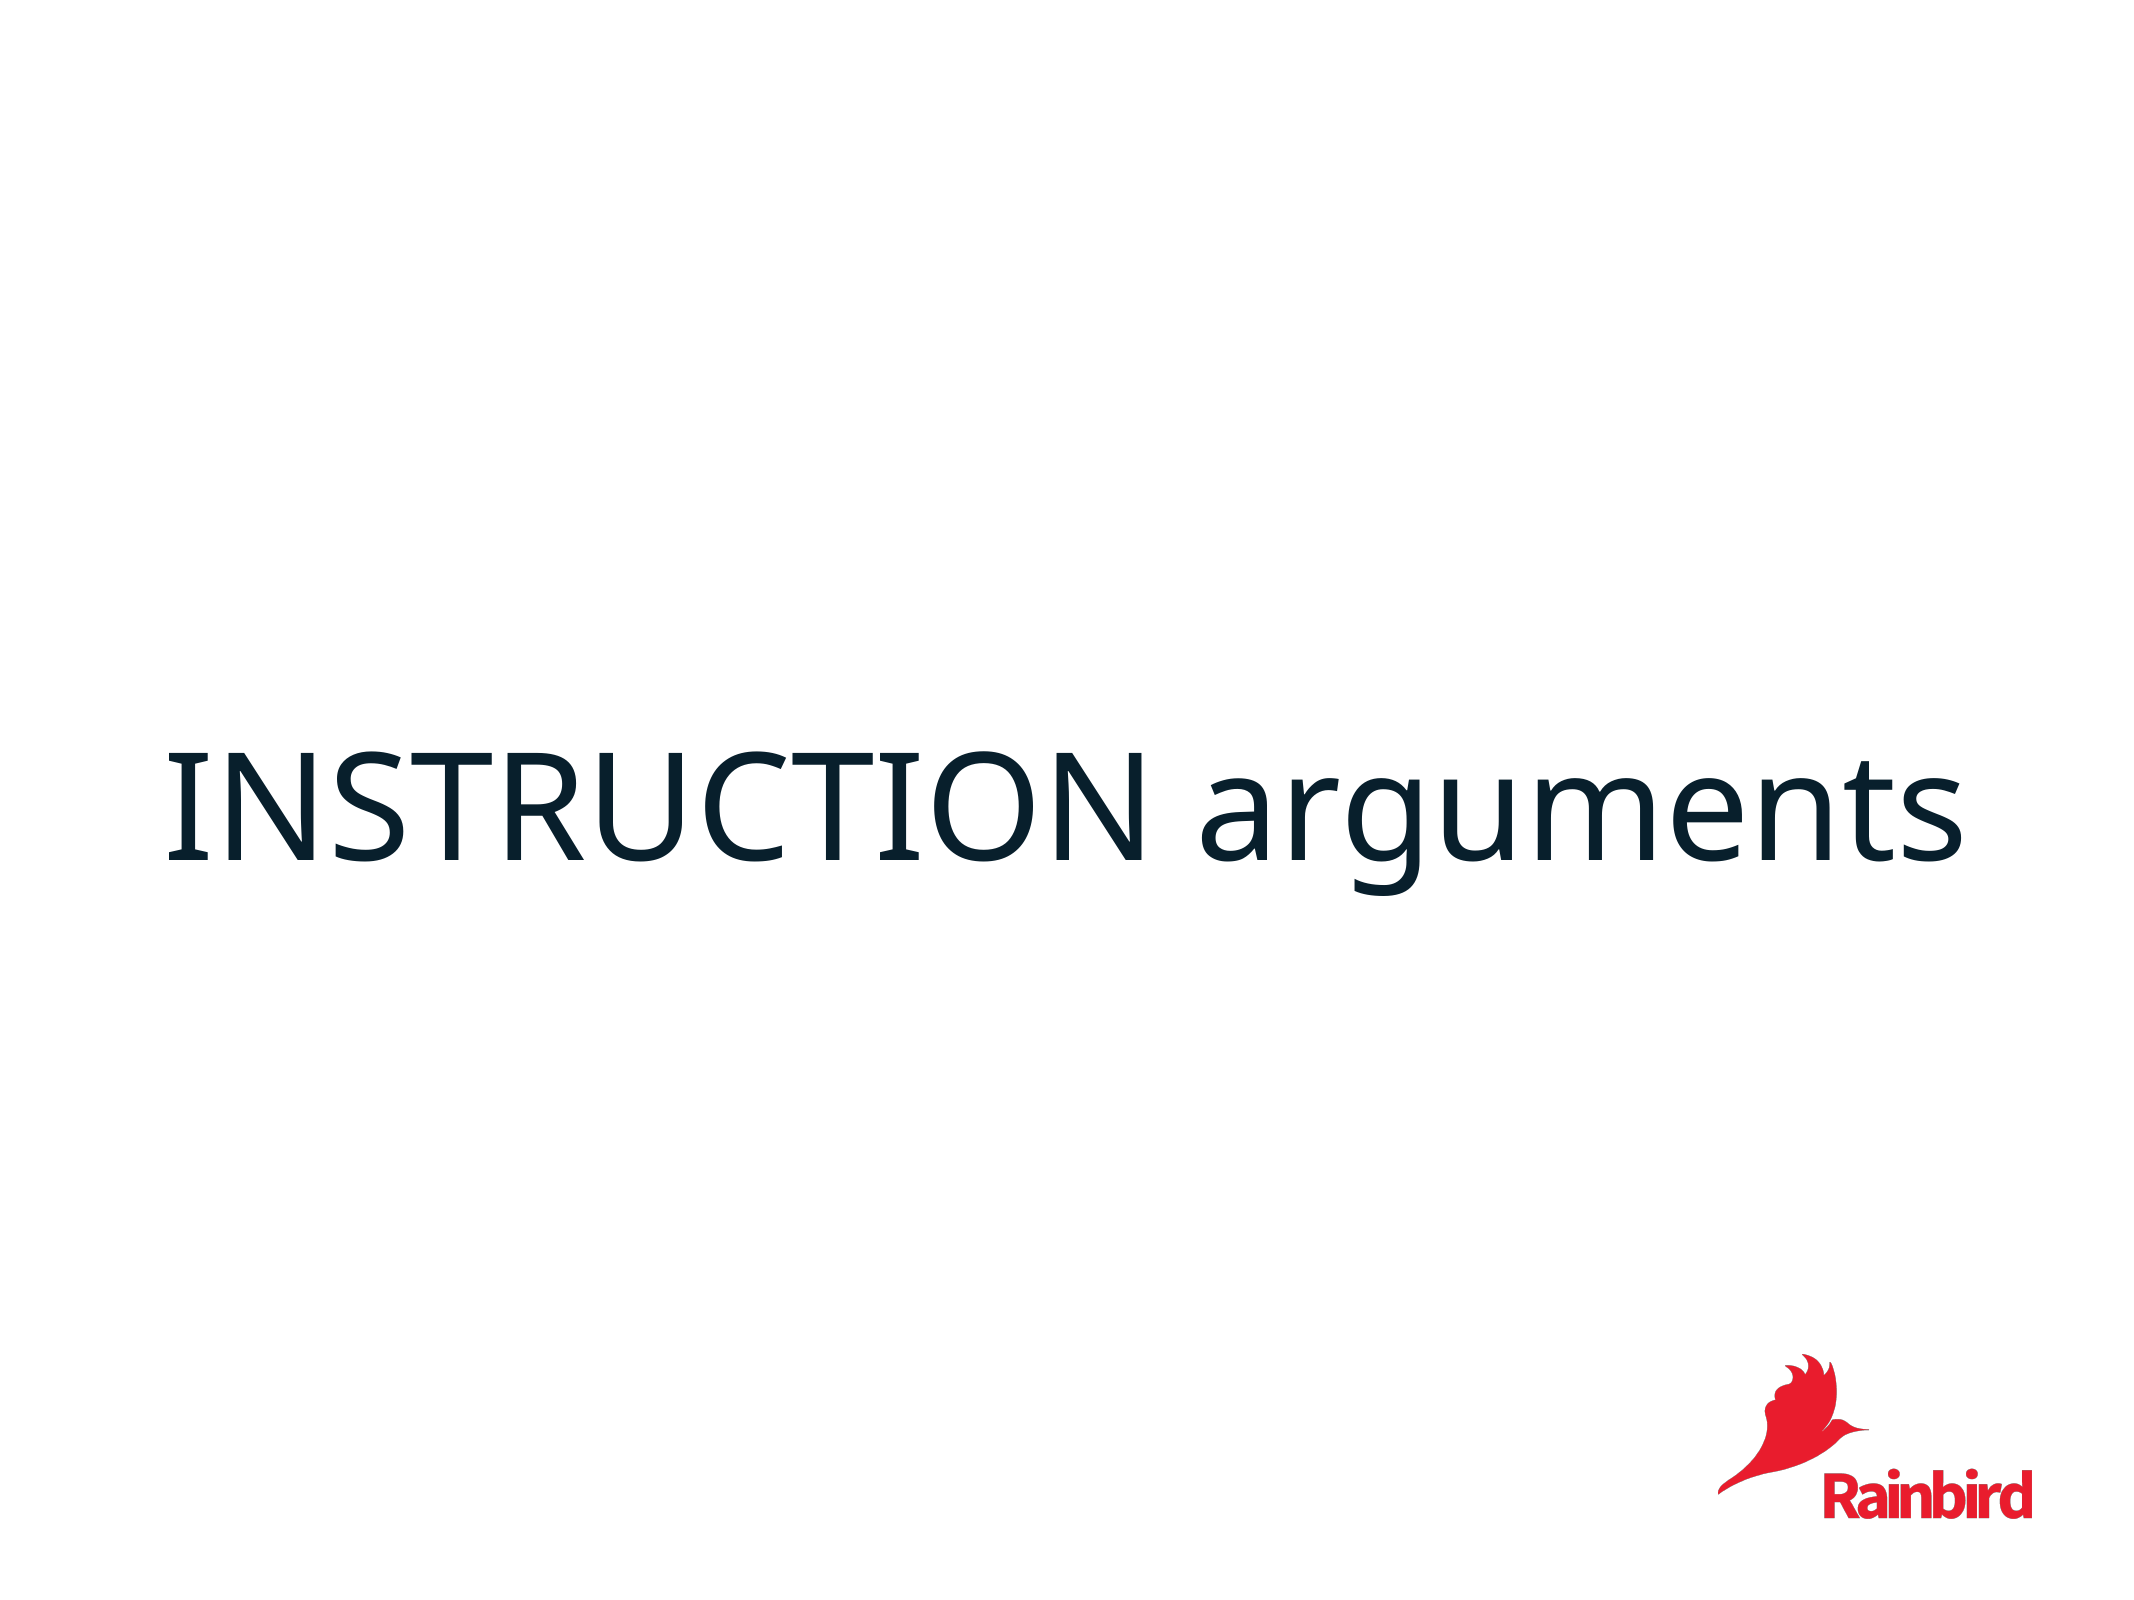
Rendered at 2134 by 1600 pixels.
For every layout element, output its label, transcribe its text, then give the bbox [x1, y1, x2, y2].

title INSTRUCTION arguments [91, 528, 2043, 1072]
picture [1718, 1354, 2032, 1519]
